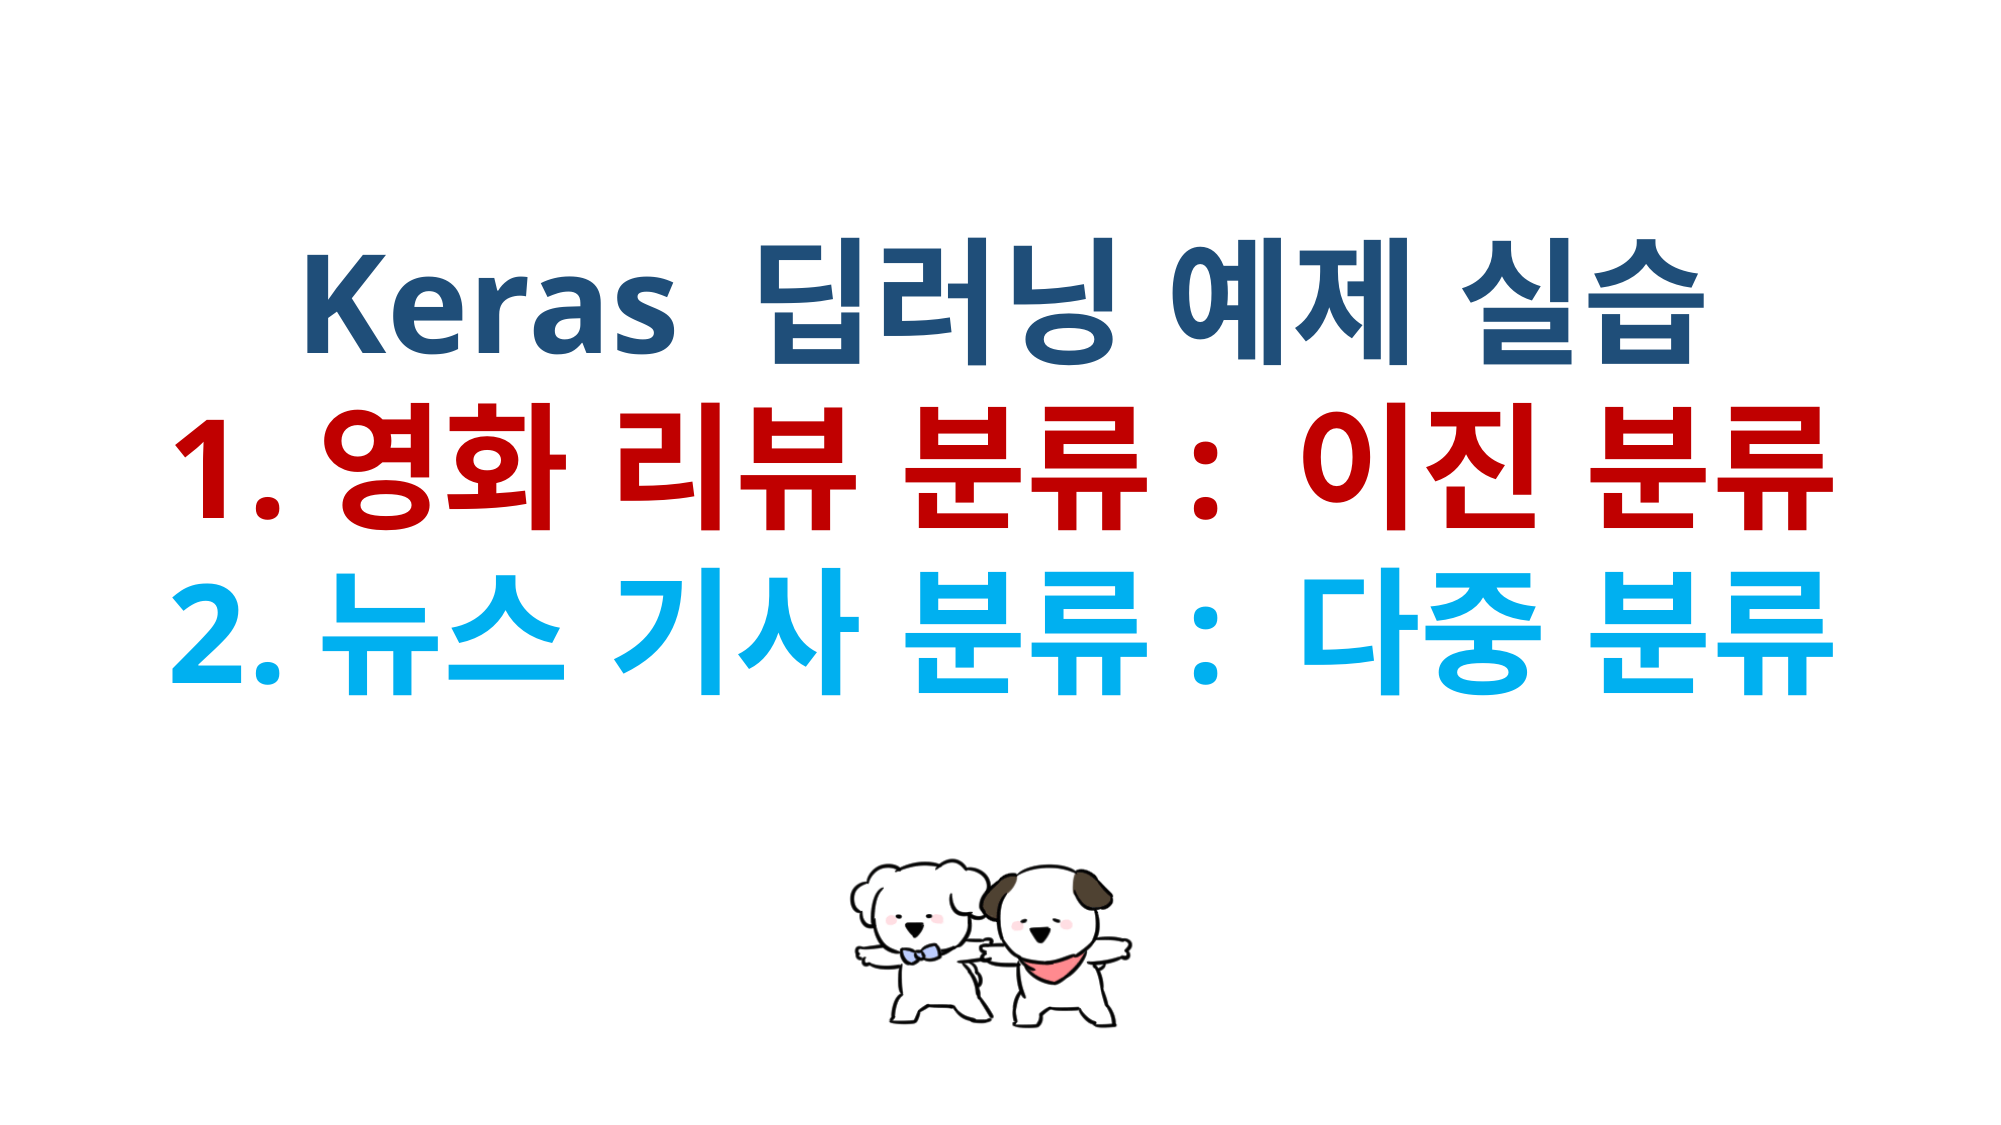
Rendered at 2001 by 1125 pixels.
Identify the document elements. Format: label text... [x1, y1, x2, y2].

text_box Keras 딥러닝 예제 실습 영화 리뷰 분류: 이진 분류 뉴스 기사 분류: 다중 분류 [152, 208, 1854, 719]
picture [821, 731, 1185, 1095]
